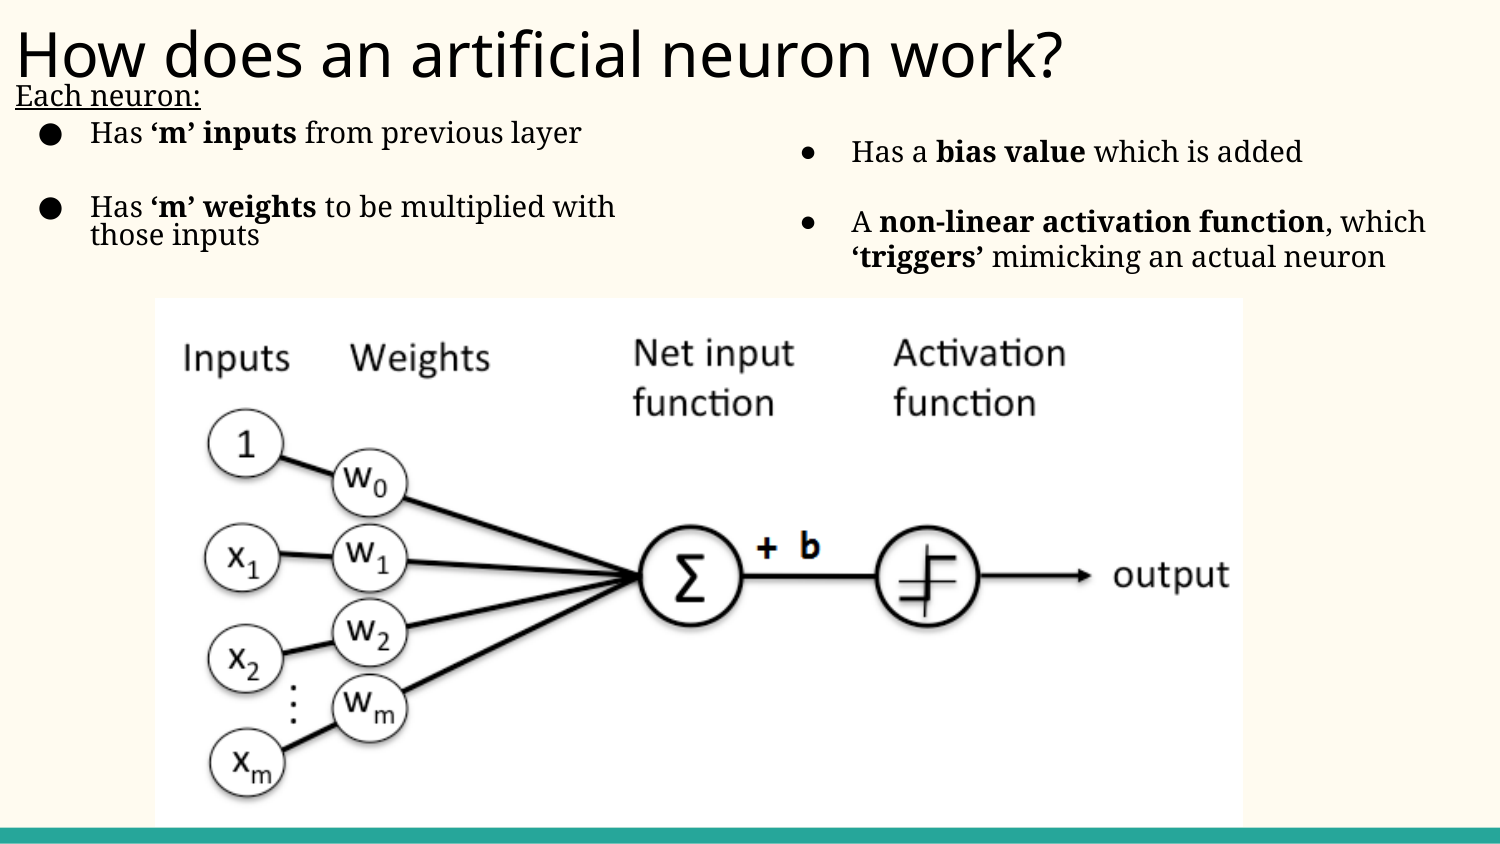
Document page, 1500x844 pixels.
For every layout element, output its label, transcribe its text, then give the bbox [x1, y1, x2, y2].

title How does an artificial neuron work? [0, 0, 1398, 101]
picture [154, 298, 1243, 827]
text_box Has a bias value which is added A non-linear activation function, which ‘triggers’ mimicking an actual neuron [761, 118, 1491, 343]
list Each neuron: Has ‘m’ inputs from previous layer Has ‘m’ weights to be multiplied with those inputs [0, 68, 693, 286]
